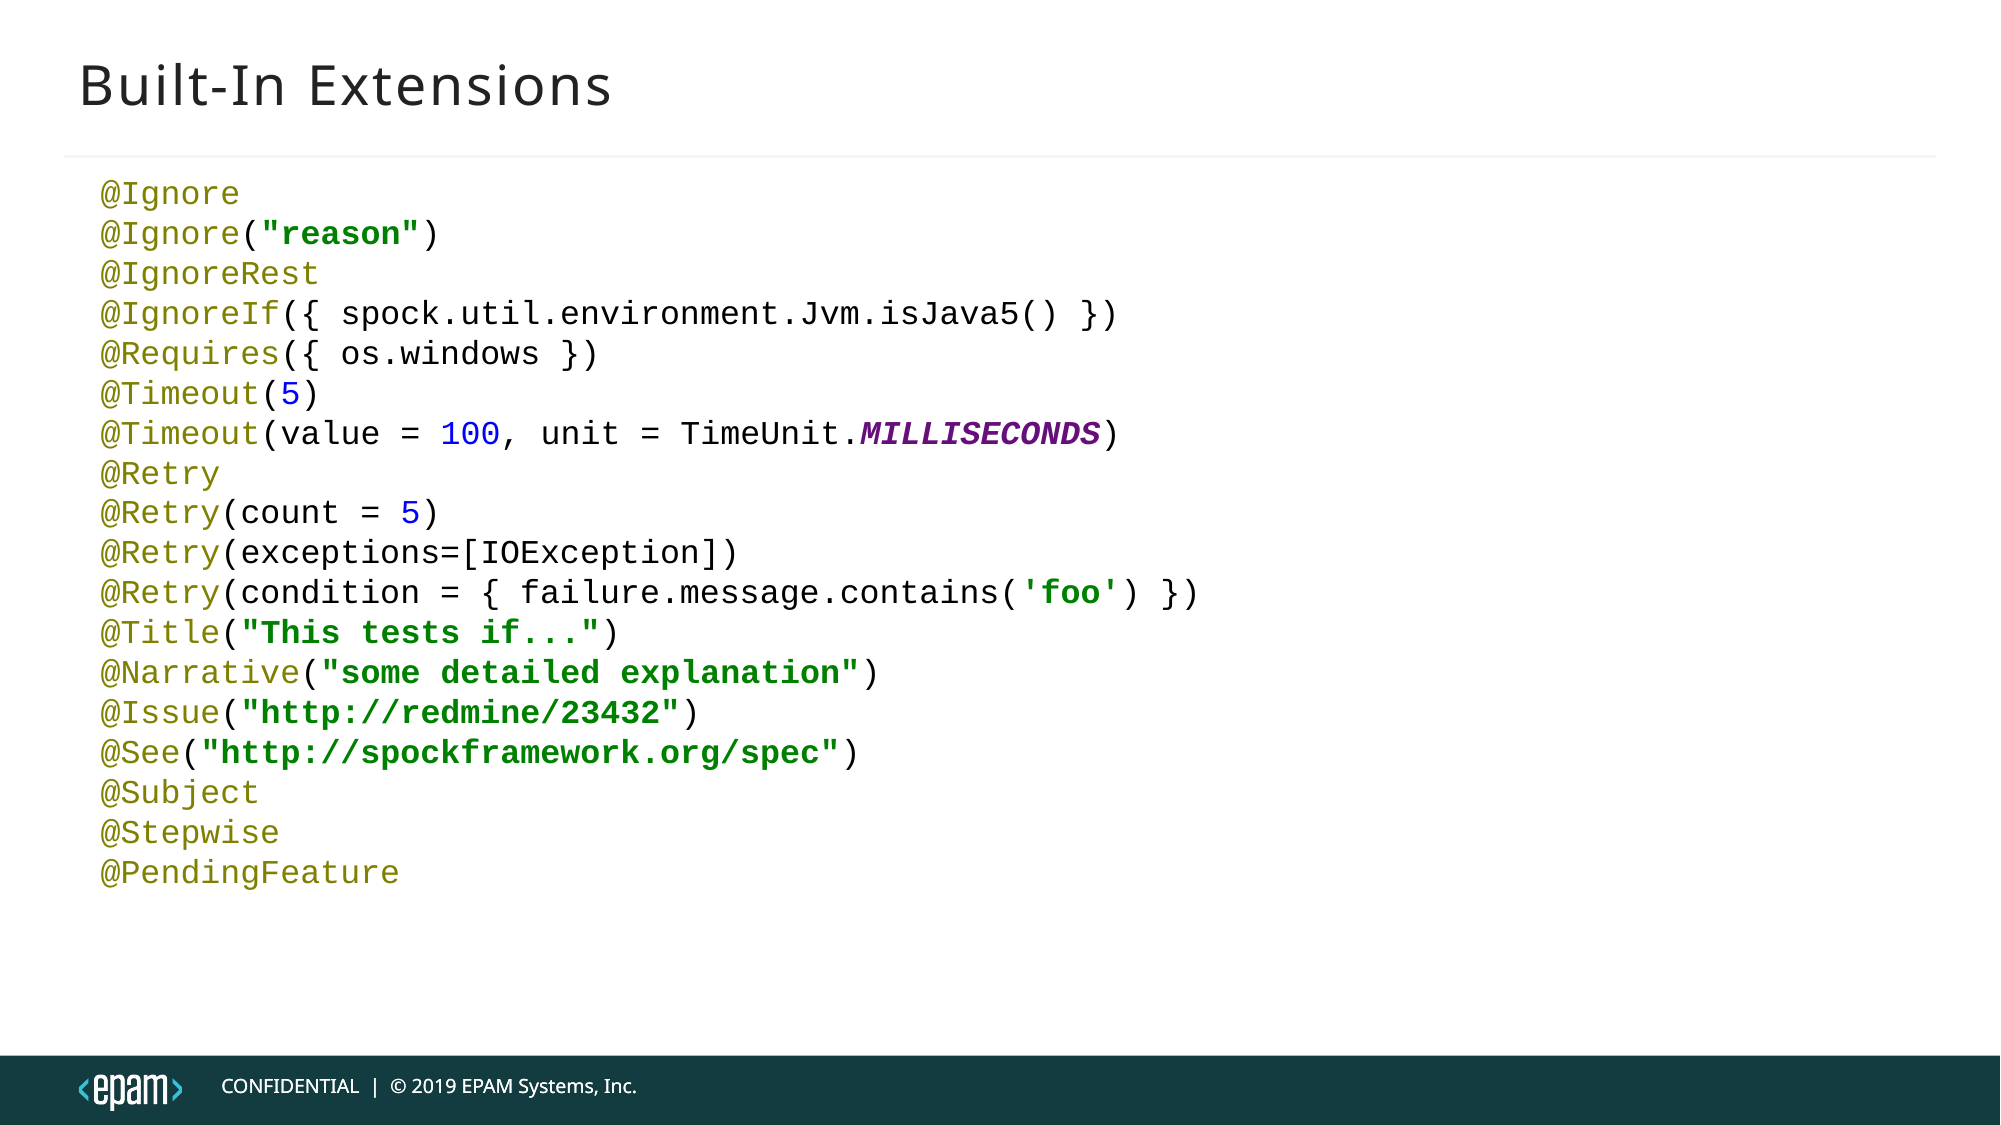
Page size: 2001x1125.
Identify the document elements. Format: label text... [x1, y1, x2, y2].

title Built-In Extensions [78, 50, 1922, 116]
text_box CONFIDENTIAL | © 2019 EPAM Systems, Inc. [206, 1066, 737, 1105]
text_box @Ignore @Ignore("reason") @IgnoreRest @IgnoreIf({ spock.util.environment.Jvm.isJava5() }) @Requires({ os.windows }) @Timeout(5) @Timeout(value = 100, unit = TimeUnit.MILLISECONDS) @Retry @Retry(count = 5) @Retry(exceptions=[IOException]) @Retry(condition = { failure.message.contains('foo') }) @Title("This tests if...") @Narrative("some detailed explanation") @Issue("http://redmine/23432") @See("http://spockframework.org/spec") @Subject @Stepwise @PendingFeature [85, 163, 1216, 898]
